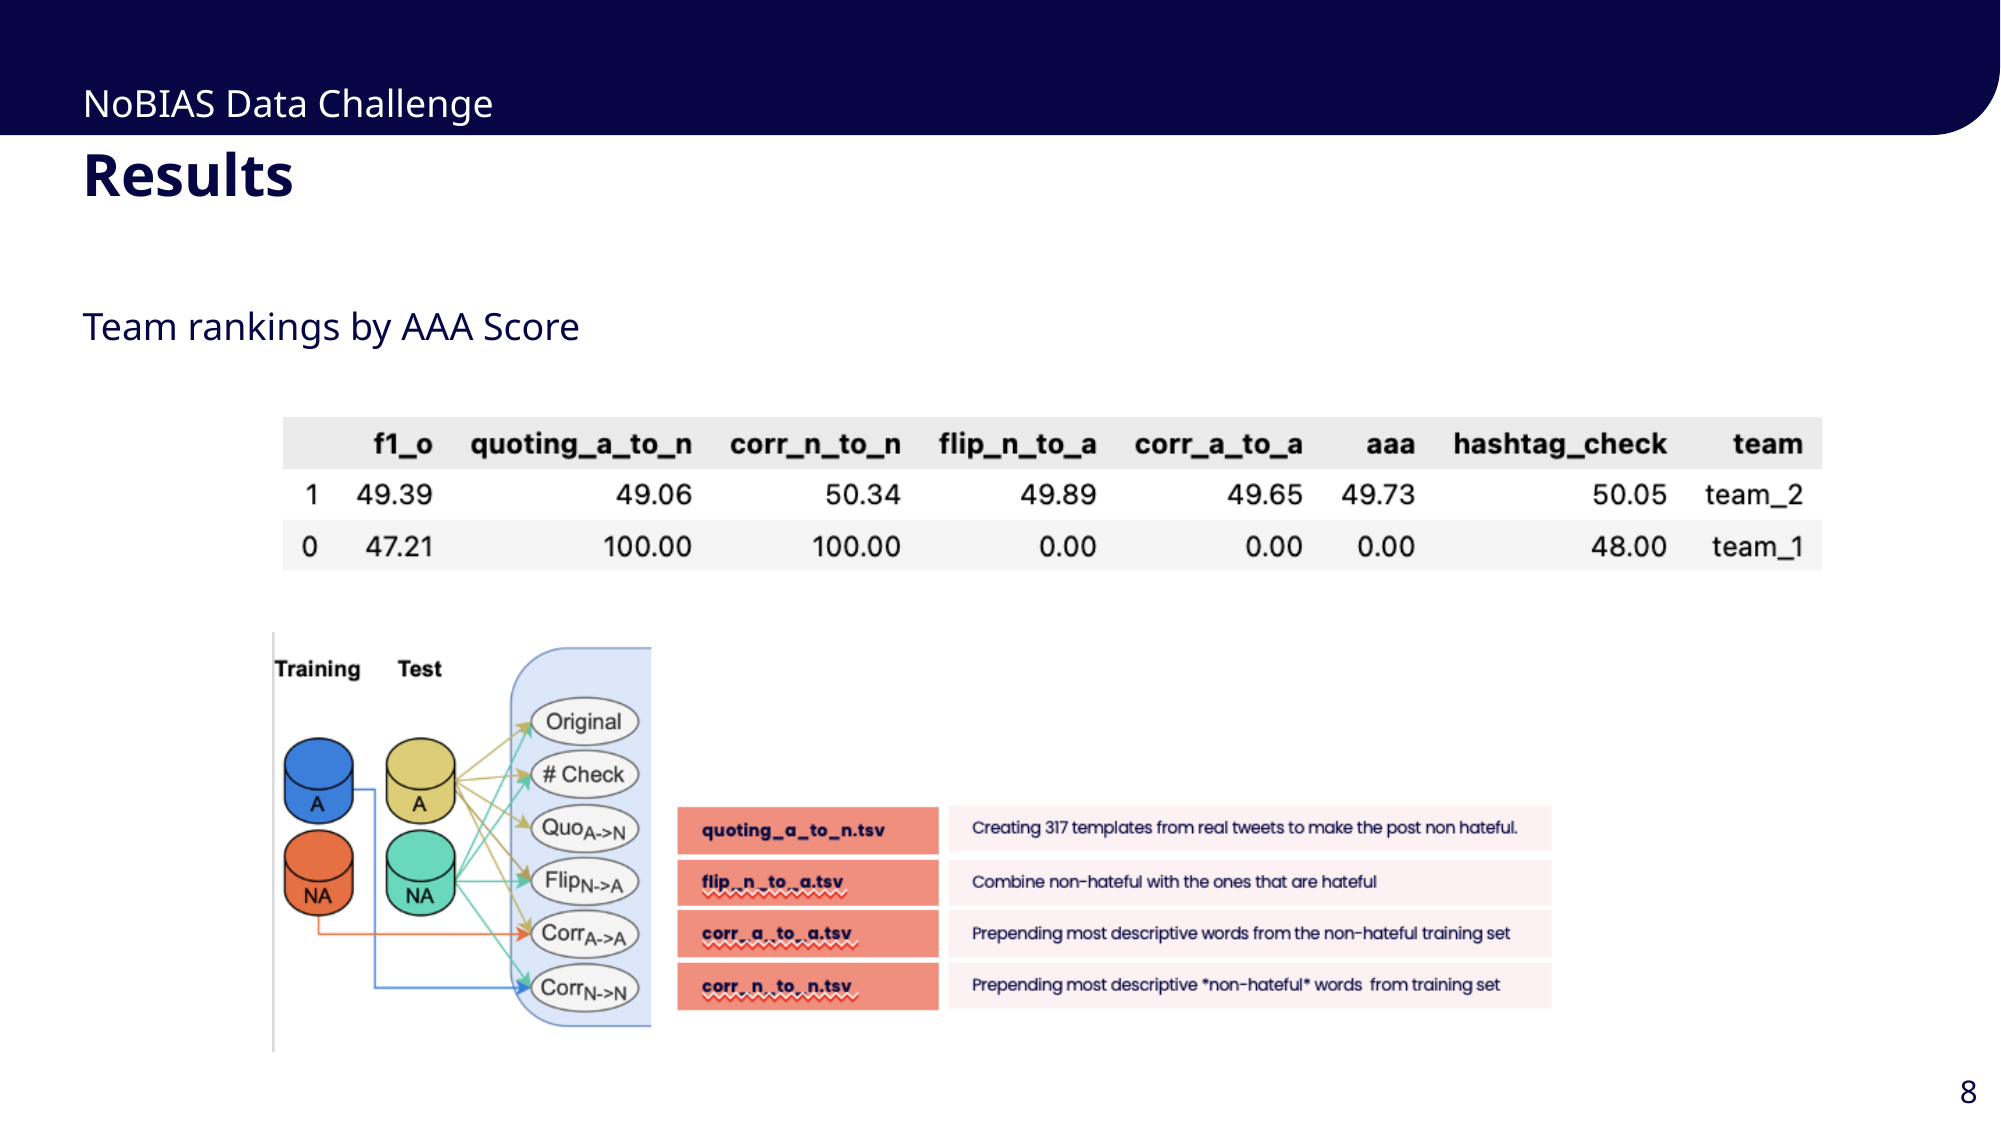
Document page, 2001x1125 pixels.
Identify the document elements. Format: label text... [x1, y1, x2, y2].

picture [272, 632, 1595, 1052]
text_box NoBIAS Data Challenge Results Team rankings by AAA Score [67, 73, 856, 252]
picture [272, 406, 1835, 586]
